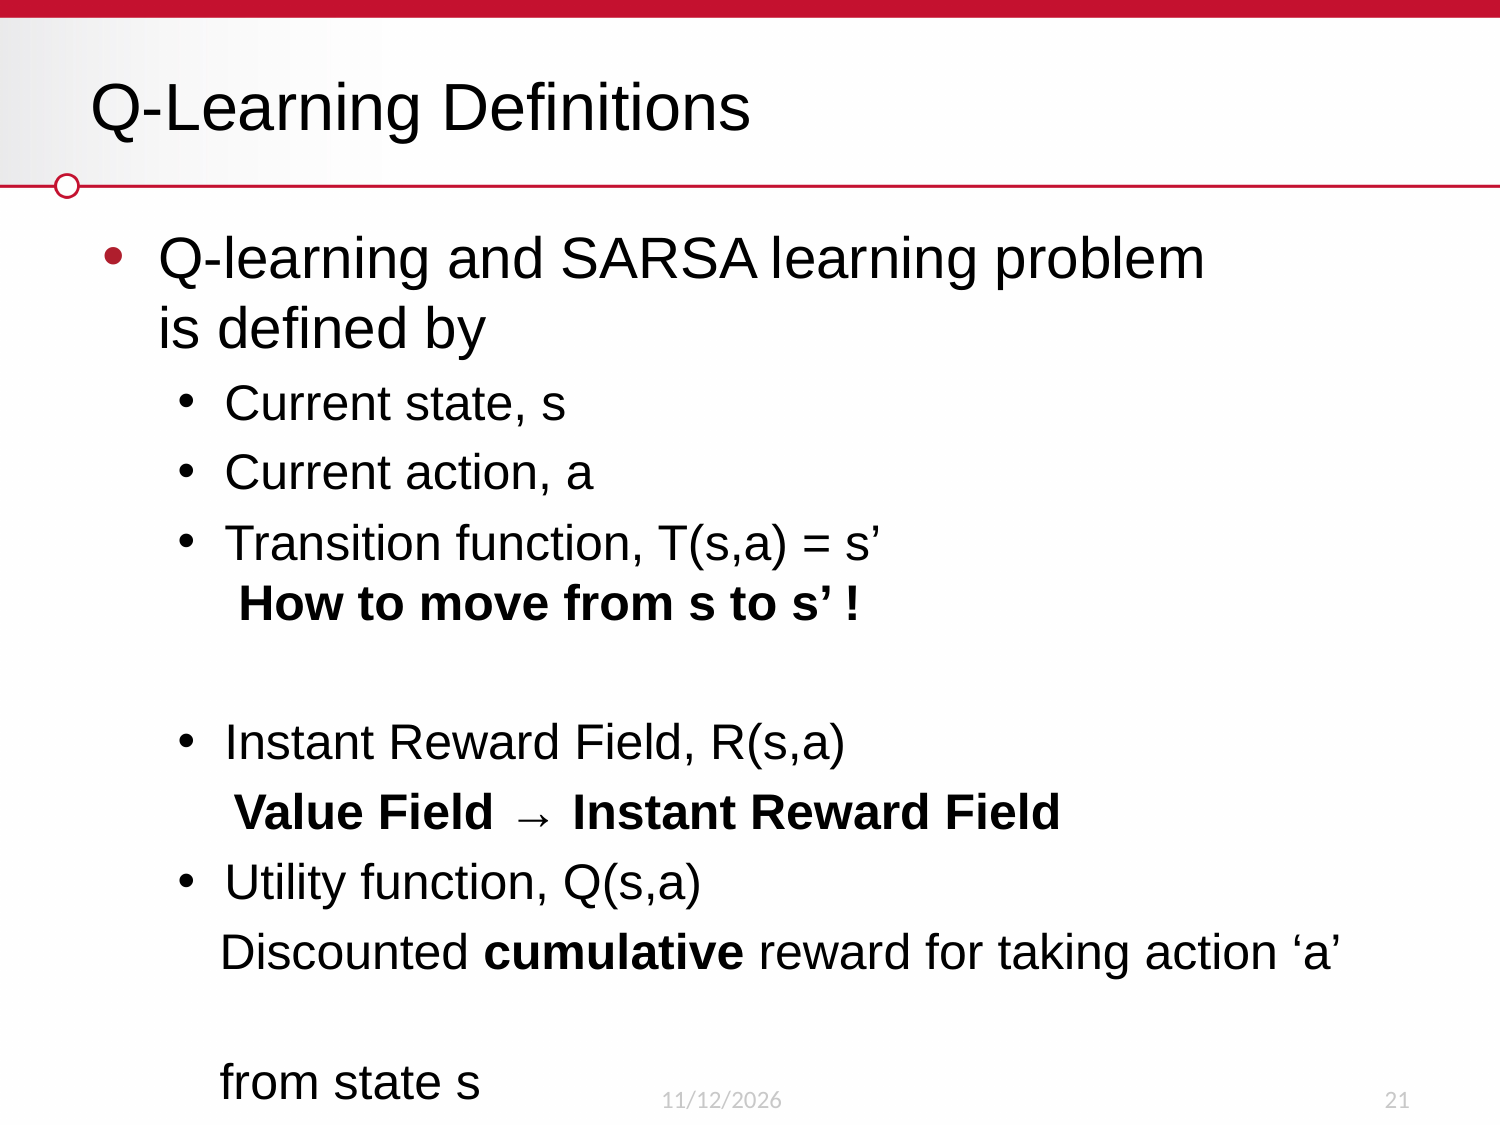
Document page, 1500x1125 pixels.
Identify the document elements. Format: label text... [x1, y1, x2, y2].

slide_number 21 [1312, 1068, 1425, 1125]
title Q-Learning Definitions [75, 45, 1425, 163]
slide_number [612, 1068, 832, 1125]
list Q-learning and SARSA learning problem is defined by Current state, s Current action, a Transition function, T(s,a) = s’ How to move from s to s’ ! Instant Reward Field, R(s,a) Value Field → Instant Reward Field Utility function, Q(s,a) Discounted cumulative reward for taking action ‘a’ from state s [87, 212, 1400, 1038]
picture [0, 0, 1500, 1125]
